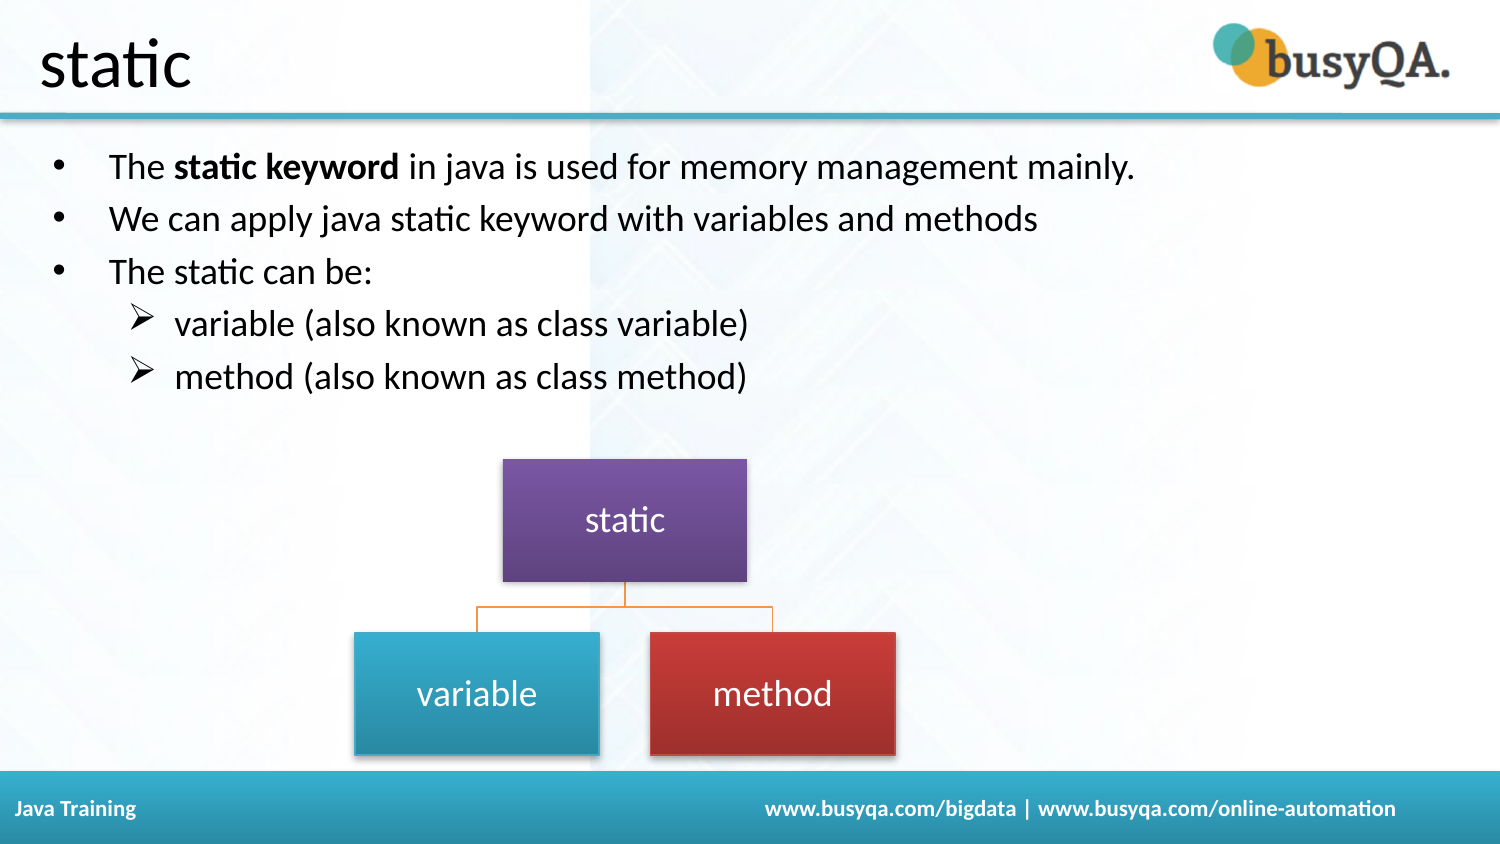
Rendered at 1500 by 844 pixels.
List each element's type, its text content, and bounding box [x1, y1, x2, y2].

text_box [324, 459, 926, 756]
title static [24, 9, 1375, 110]
picture [0, 0, 1500, 113]
list The static keyword in java is used for memory management mainly. We can apply java static keyword with variables and methods The static can be: variable (also known as class variable) method (also known as class method) [37, 134, 1463, 742]
picture [0, 119, 1500, 772]
